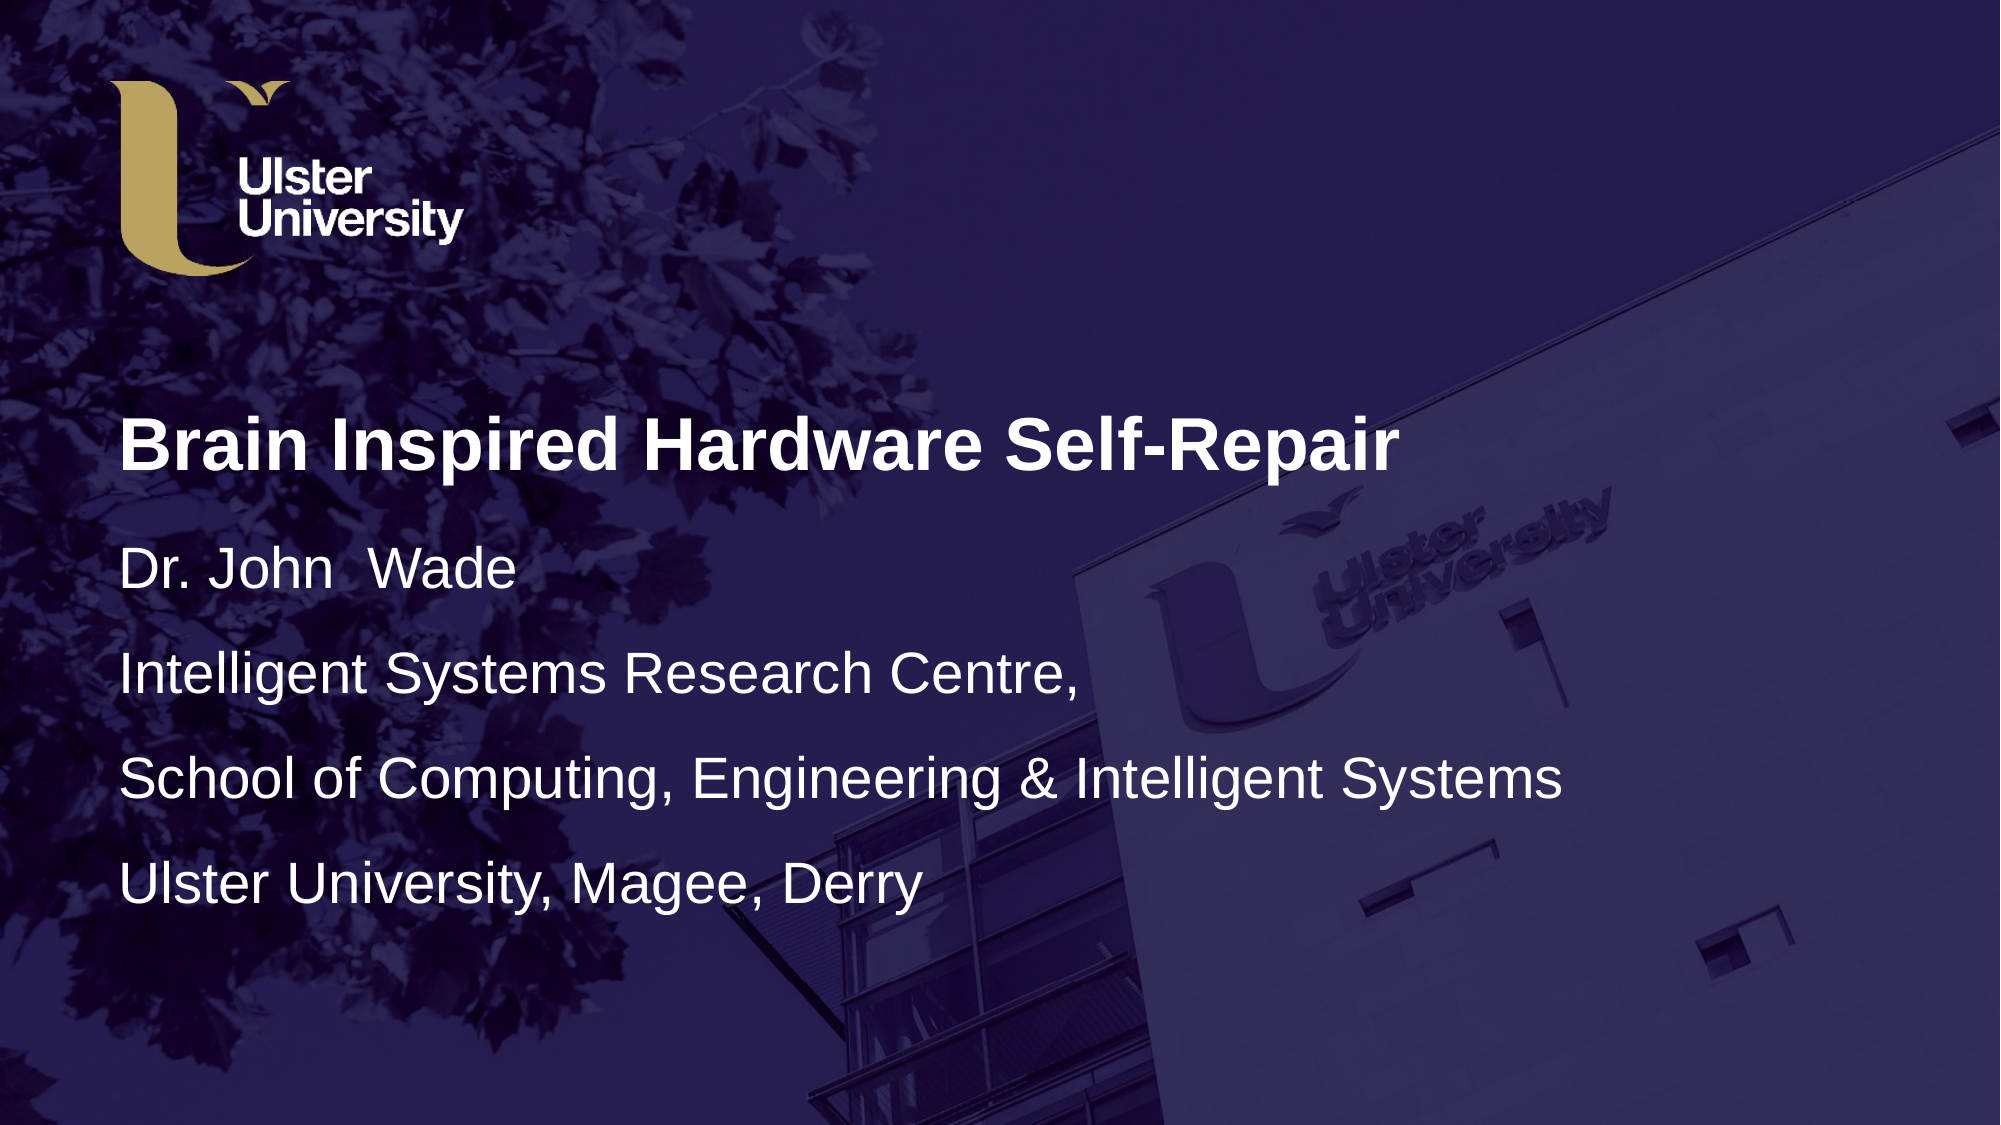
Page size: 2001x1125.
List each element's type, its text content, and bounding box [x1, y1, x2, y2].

text_box Brain Inspired Hardware Self-Repair [103, 366, 1591, 493]
title Dr. John Wade Intelligent Systems Research Centre, School of Computing, Engineering & Intelligent Systems Ulster University, Magee, Derry [103, 795, 1591, 923]
picture [0, 0, 2000, 1125]
